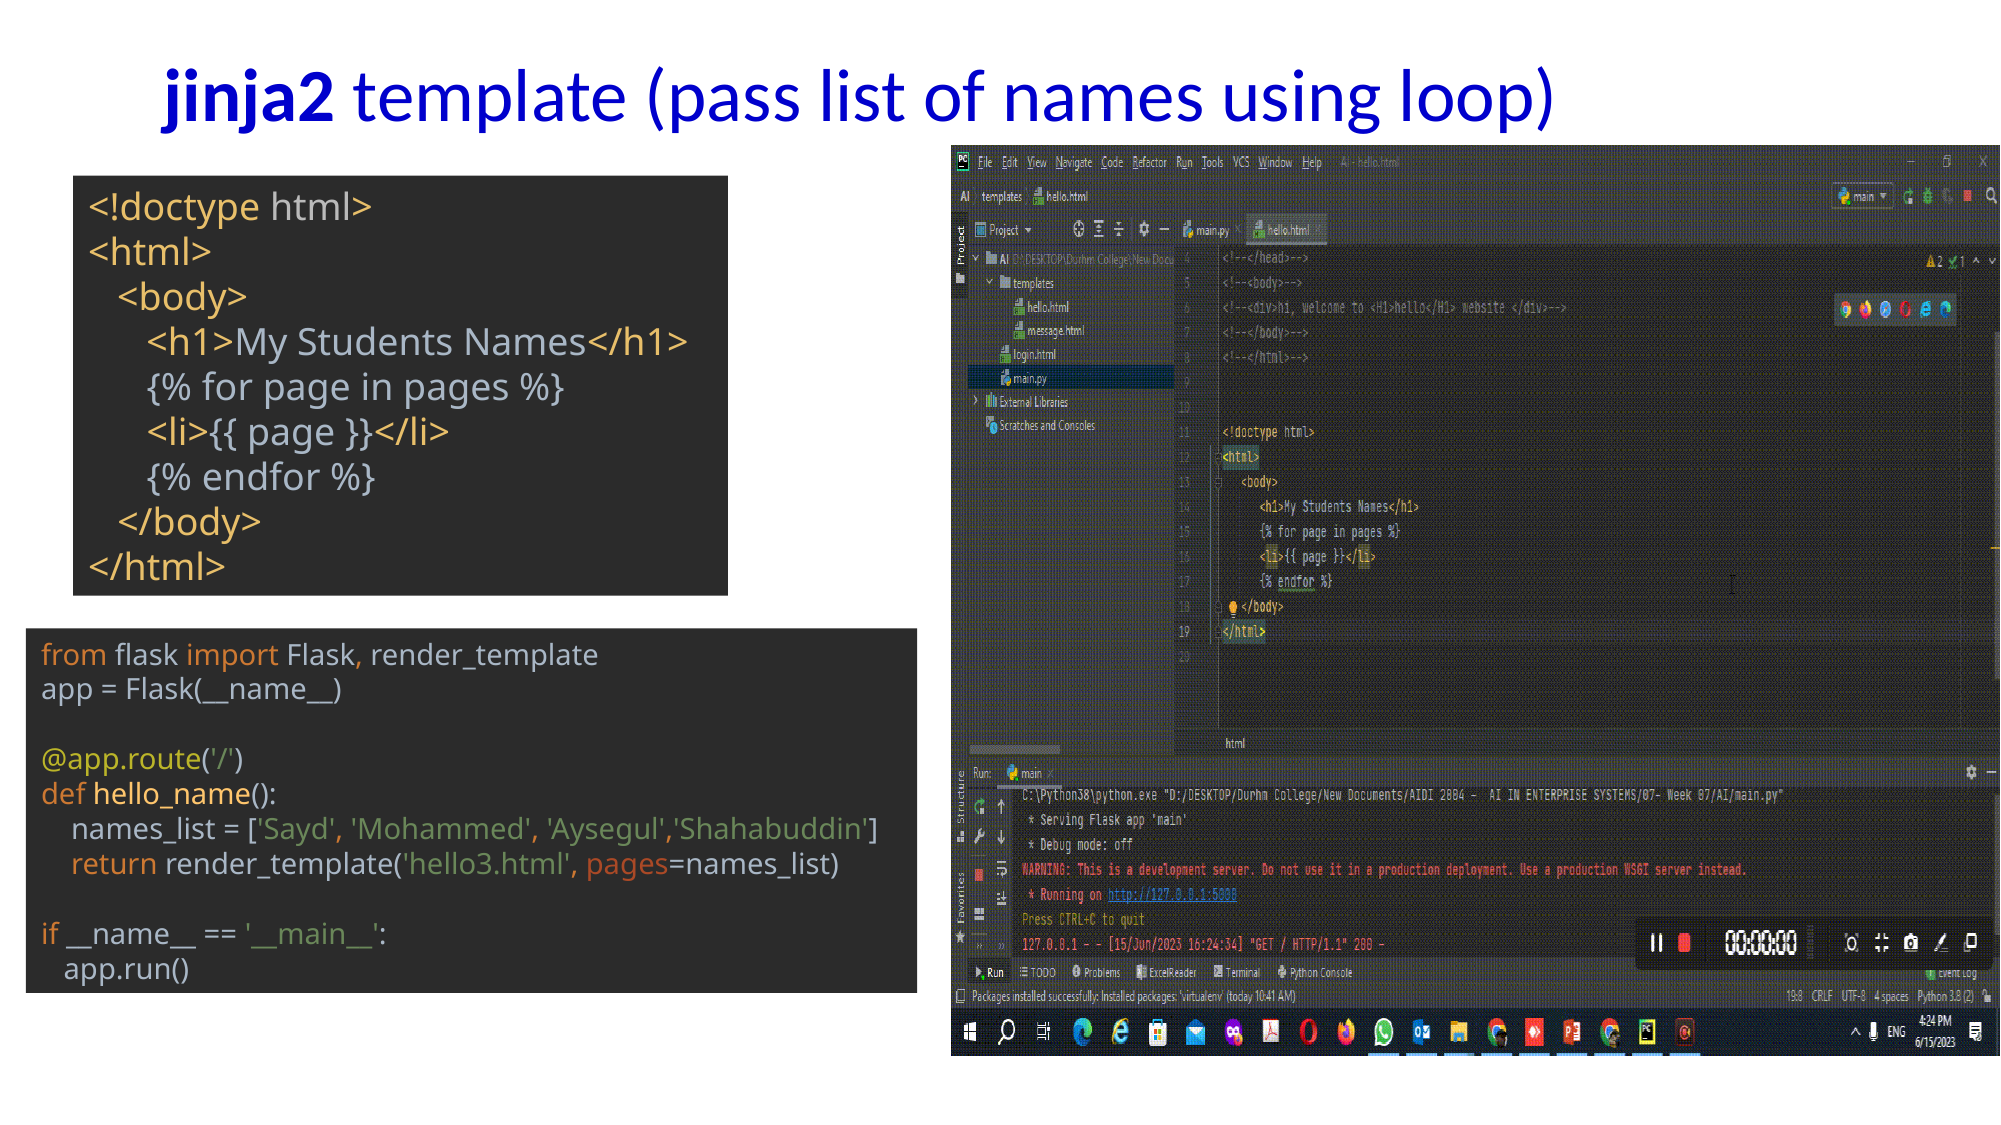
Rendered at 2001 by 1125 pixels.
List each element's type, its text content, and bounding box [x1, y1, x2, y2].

text_box <!doctype html> <html> <body> <h1>My Students Names</h1> {% for page in pages %} <li>{{ page }}</li> {% endfor %} </body> </html> [73, 175, 728, 596]
text_box from flask import Flask, render_template app = Flask(__name__) @app.route('/') def hello_name(): names_list = ['Sayd', 'Mohammed', 'Aysegul','Shahabuddin'] return render_template('hello3.html', pages=names_list) if __name__ == '__main__': app.run() [25, 628, 918, 993]
text_box jinja2 template (pass list of names using loop) [148, 39, 1591, 144]
picture [951, 145, 2000, 1056]
